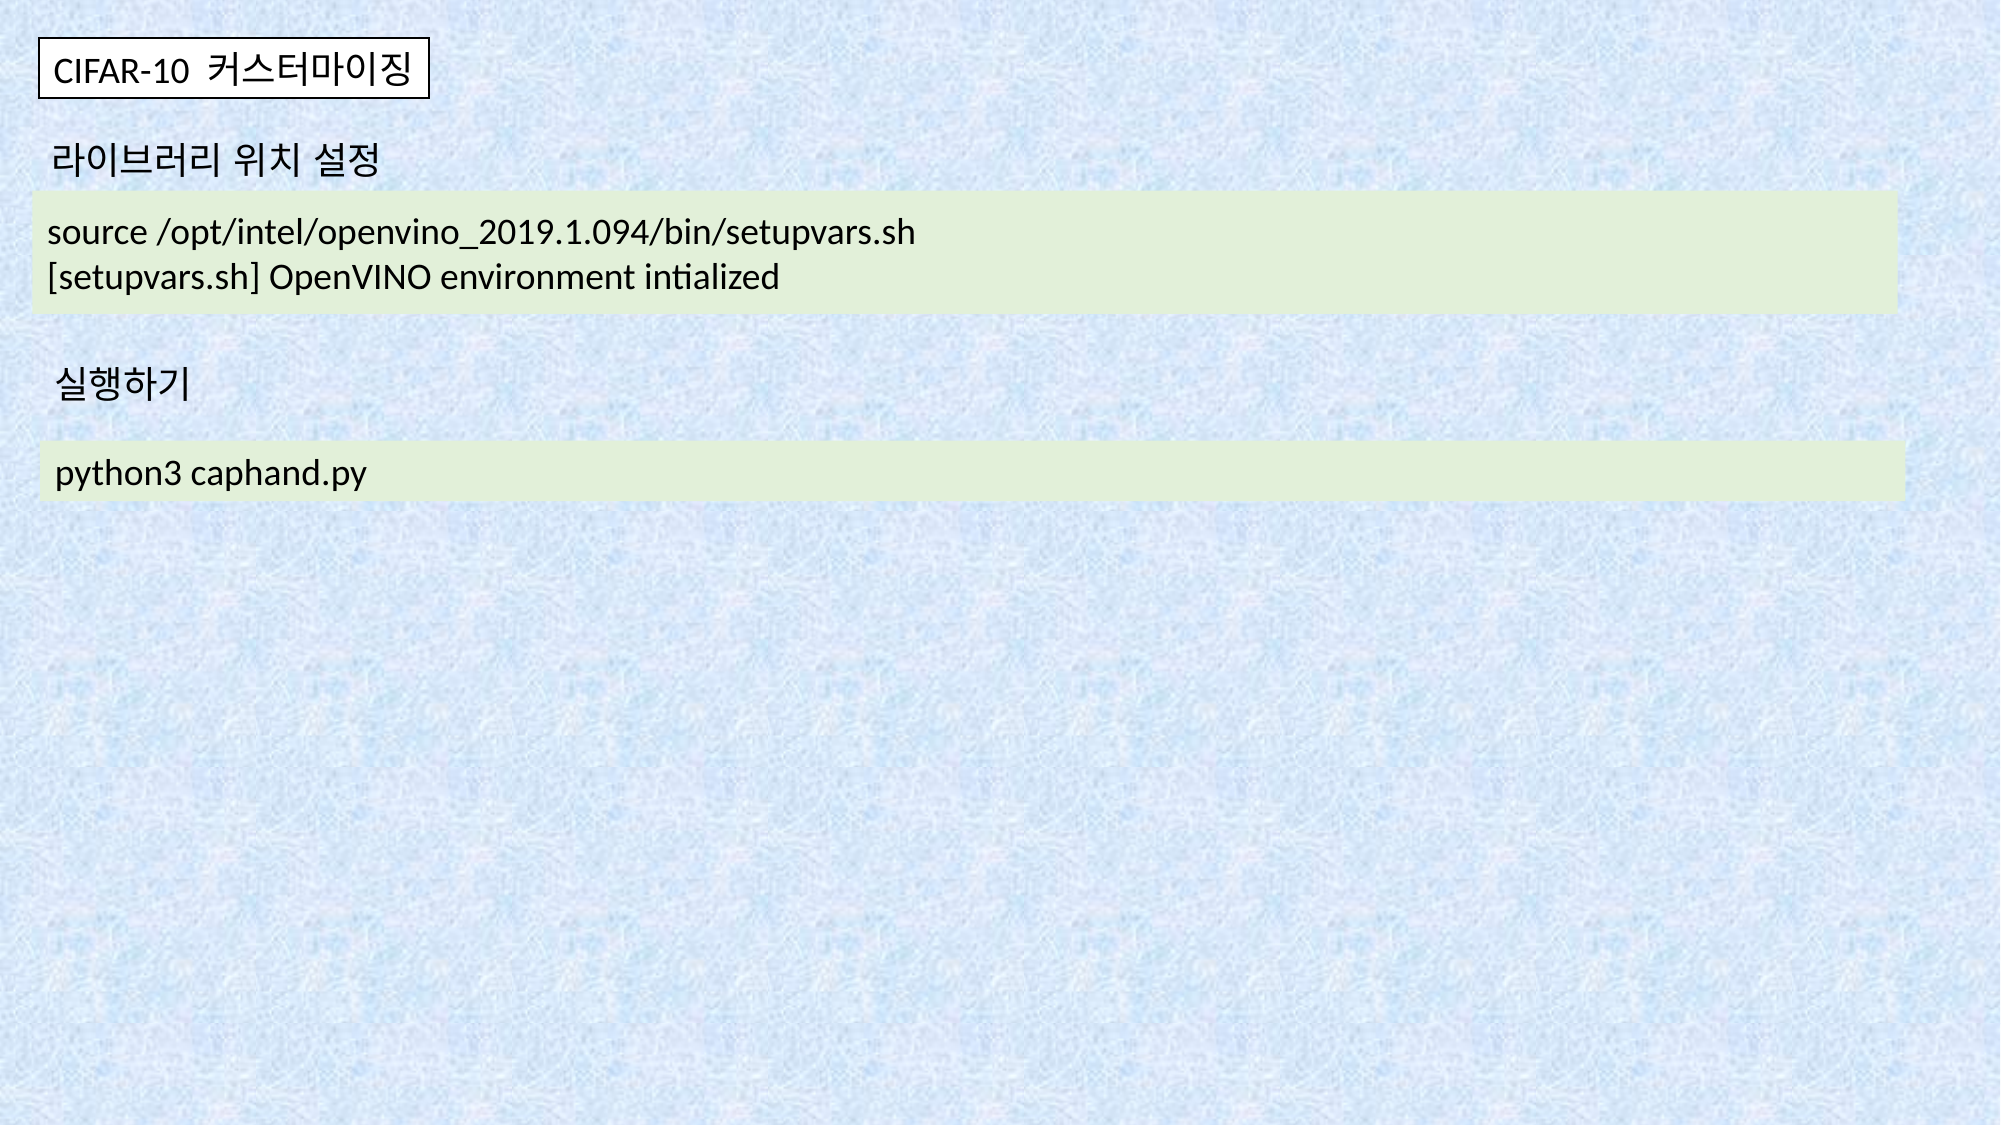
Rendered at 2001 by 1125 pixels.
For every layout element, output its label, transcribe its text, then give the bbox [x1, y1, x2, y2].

text_box 실행하기 [39, 353, 208, 414]
text_box CIFAR-10 커스터마이징 [38, 37, 430, 99]
text_box 라이브러리 위치 설정 [36, 130, 398, 190]
text_box python3 caphand.py [40, 440, 1906, 502]
picture [0, 0, 2001, 1125]
text_box source /opt/intel/openvino_2019.1.094/bin/setupvars.sh [setupvars.sh] OpenVINO environment intialized [32, 190, 1898, 314]
